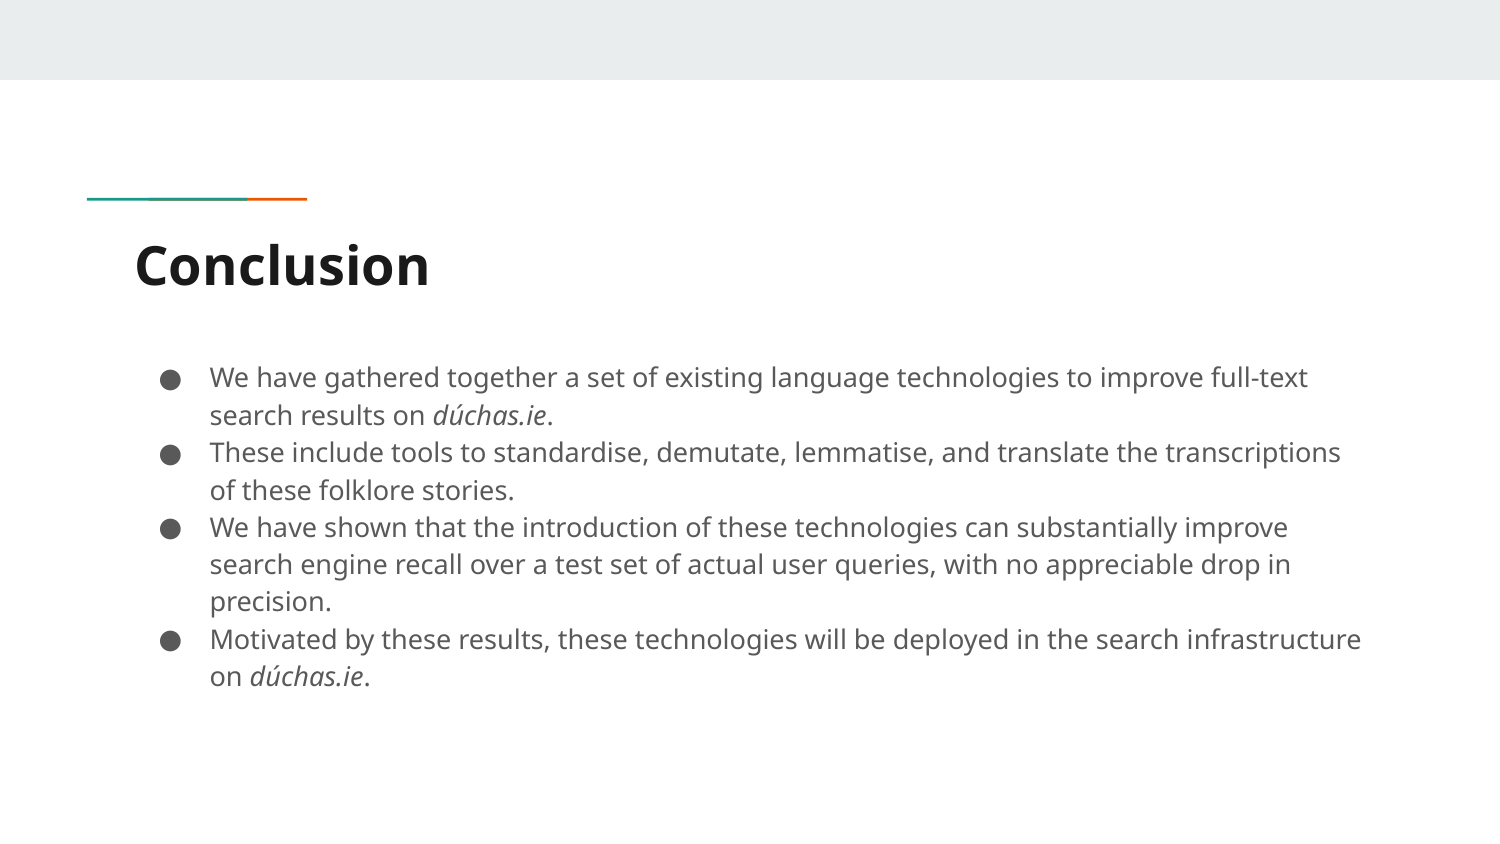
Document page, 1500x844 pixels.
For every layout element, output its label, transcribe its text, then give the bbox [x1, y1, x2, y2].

list We have gathered together a set of existing language technologies to improve full-text search results on dúchas.ie. These include tools to standardise, demutate, lemmatise, and translate the transcriptions of these folklore stories. We have shown that the introduction of these technologies can substantially improve search engine recall over a test set of actual user queries, with no appreciable drop in precision. Motivated by these results, these technologies will be deployed in the search infrastructure on dúchas.ie. [119, 341, 1381, 712]
title Conclusion [119, 216, 1381, 305]
